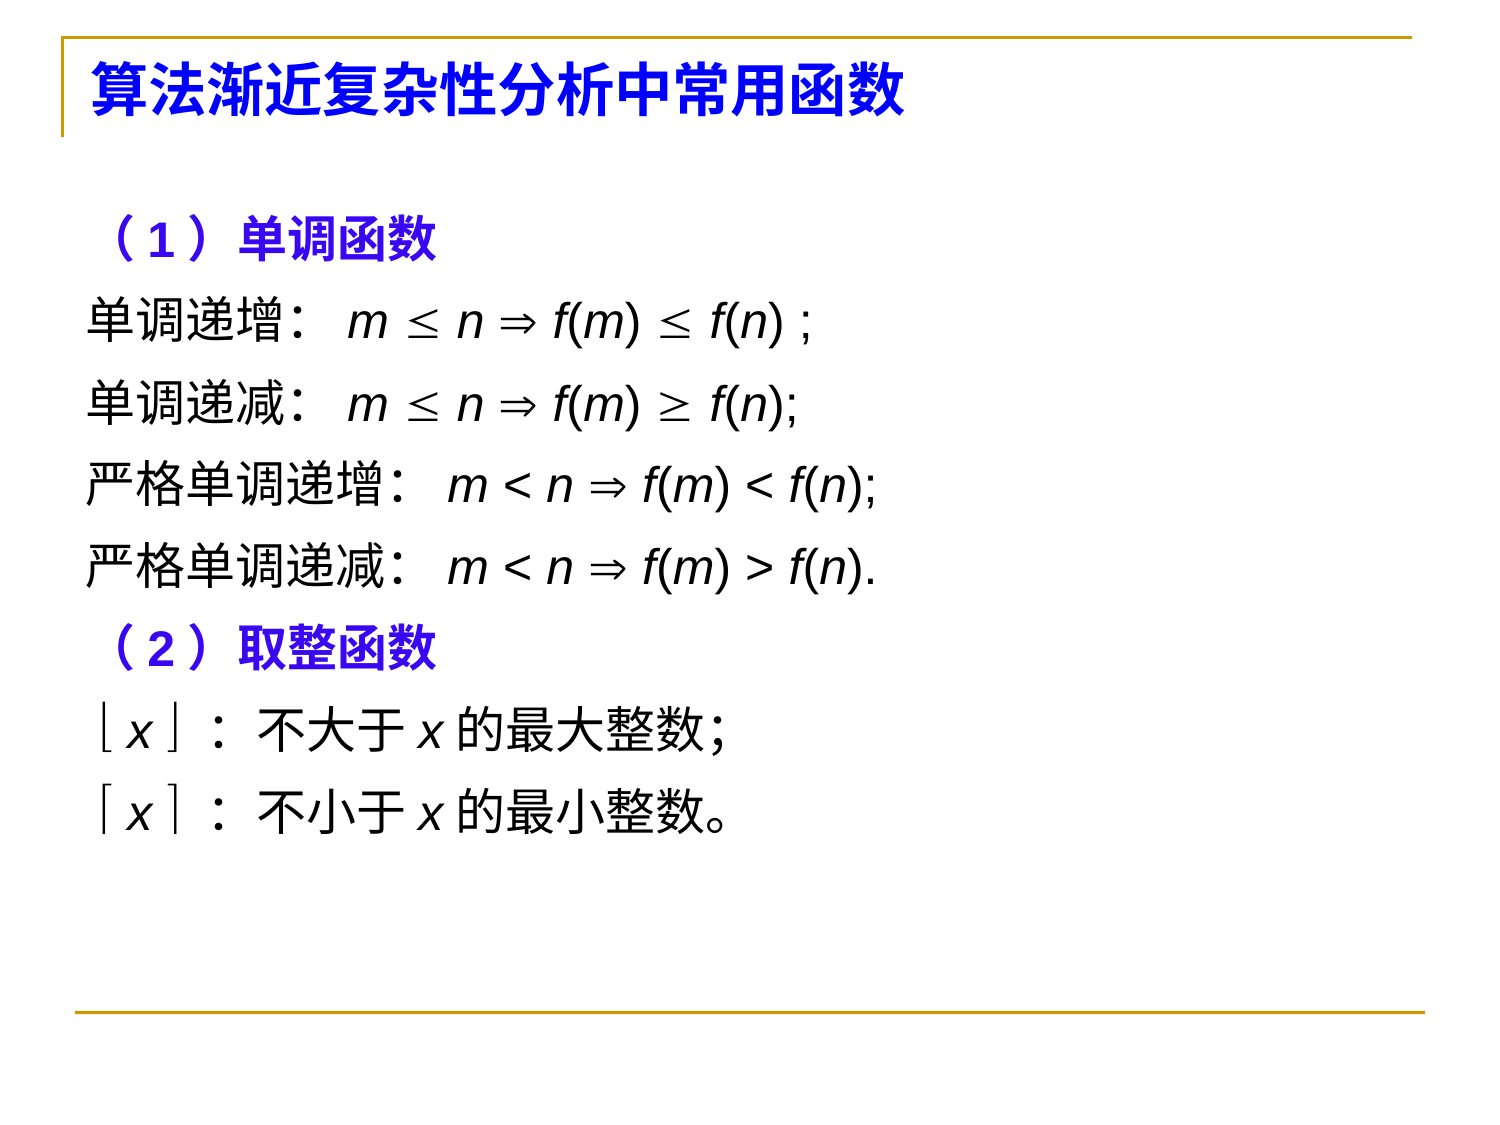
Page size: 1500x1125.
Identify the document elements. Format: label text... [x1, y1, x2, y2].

list （1）单调函数 单调递增：m  n  f(m)  f(n) ; 单调递减：m  n  f(m)  f(n); 严格单调递增：m < n  f(m) < f(n); 严格单调递减：m < n  f(m) > f(n). （2）取整函数  x  ：不大于x的最大整数；  x  ：不小于x的最小整数。 [70, 187, 1421, 931]
title 算法渐近复杂性分析中常用函数 [75, 45, 1425, 161]
